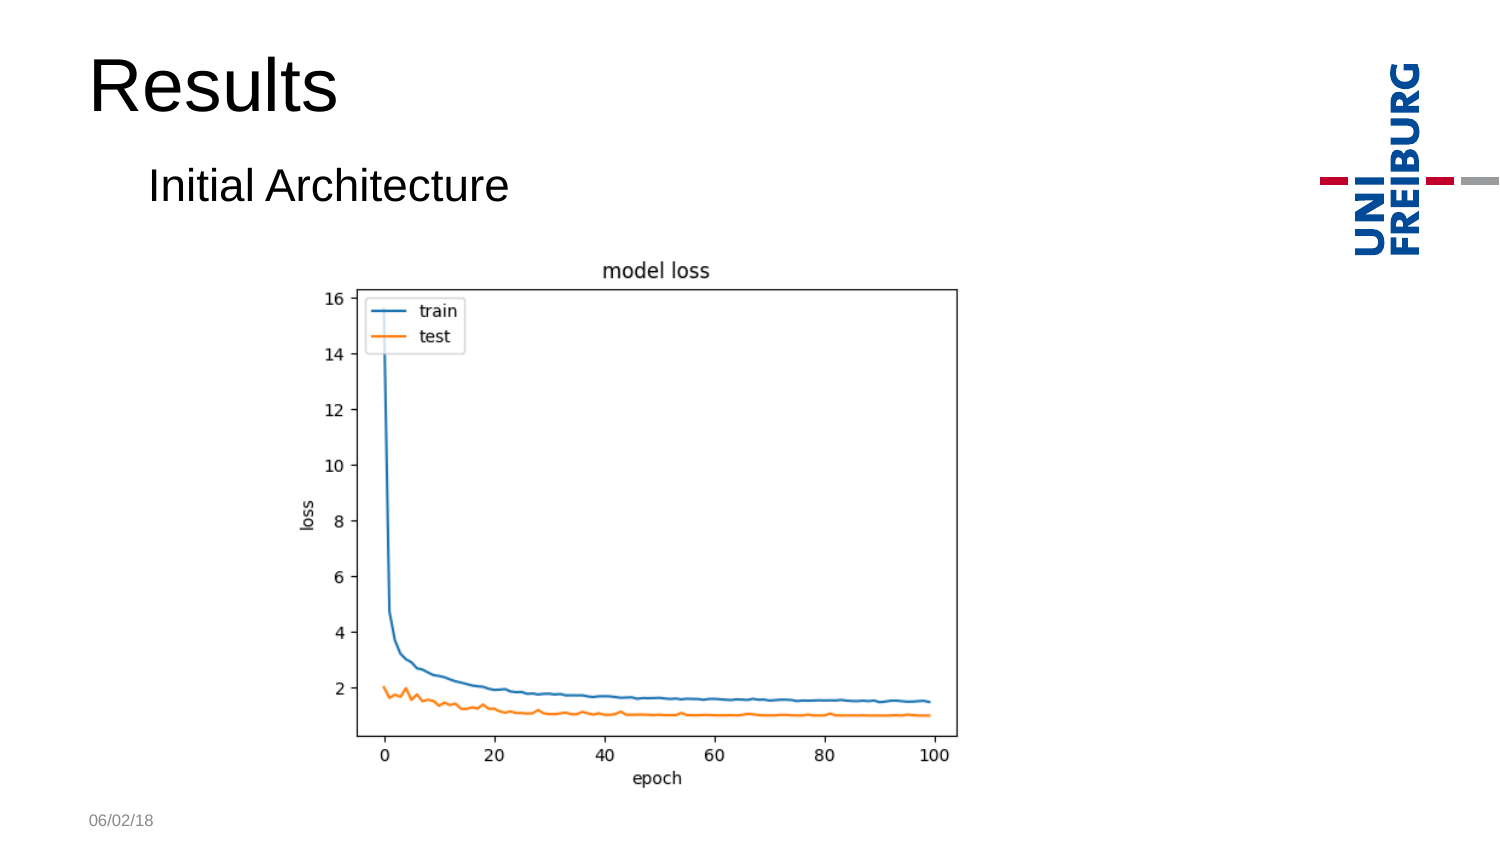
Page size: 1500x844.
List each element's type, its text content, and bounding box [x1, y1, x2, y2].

text_box 06/02/18 [88, 805, 219, 835]
picture [260, 218, 1033, 799]
text_box Initial Architecture [133, 148, 526, 219]
text_box Results [88, 37, 1235, 126]
